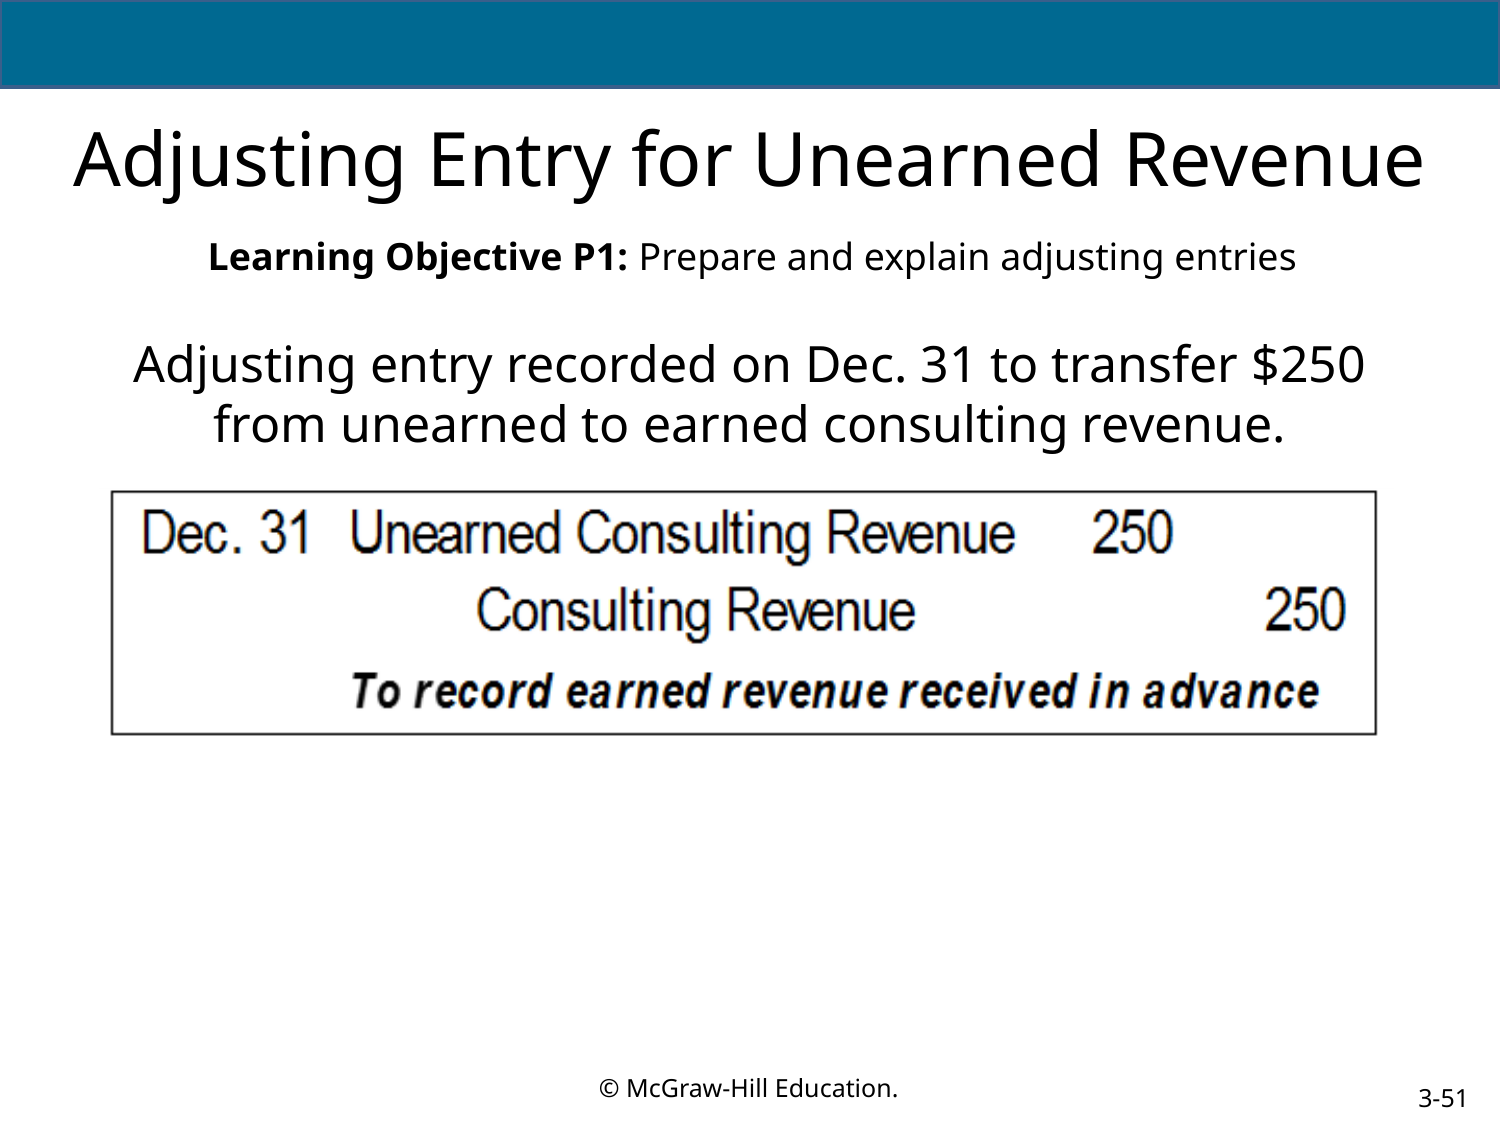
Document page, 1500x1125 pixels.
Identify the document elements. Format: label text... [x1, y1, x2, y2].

list Adjusting entry recorded on Dec. 31 to transfer $250 from unearned to earned consulting revenue. [74, 324, 1426, 476]
title Adjusting Entry for Unearned Revenue [0, 87, 1500, 226]
picture [99, 487, 1394, 742]
list Learning Objective P1: Prepare and explain adjusting entries [46, 224, 1460, 288]
